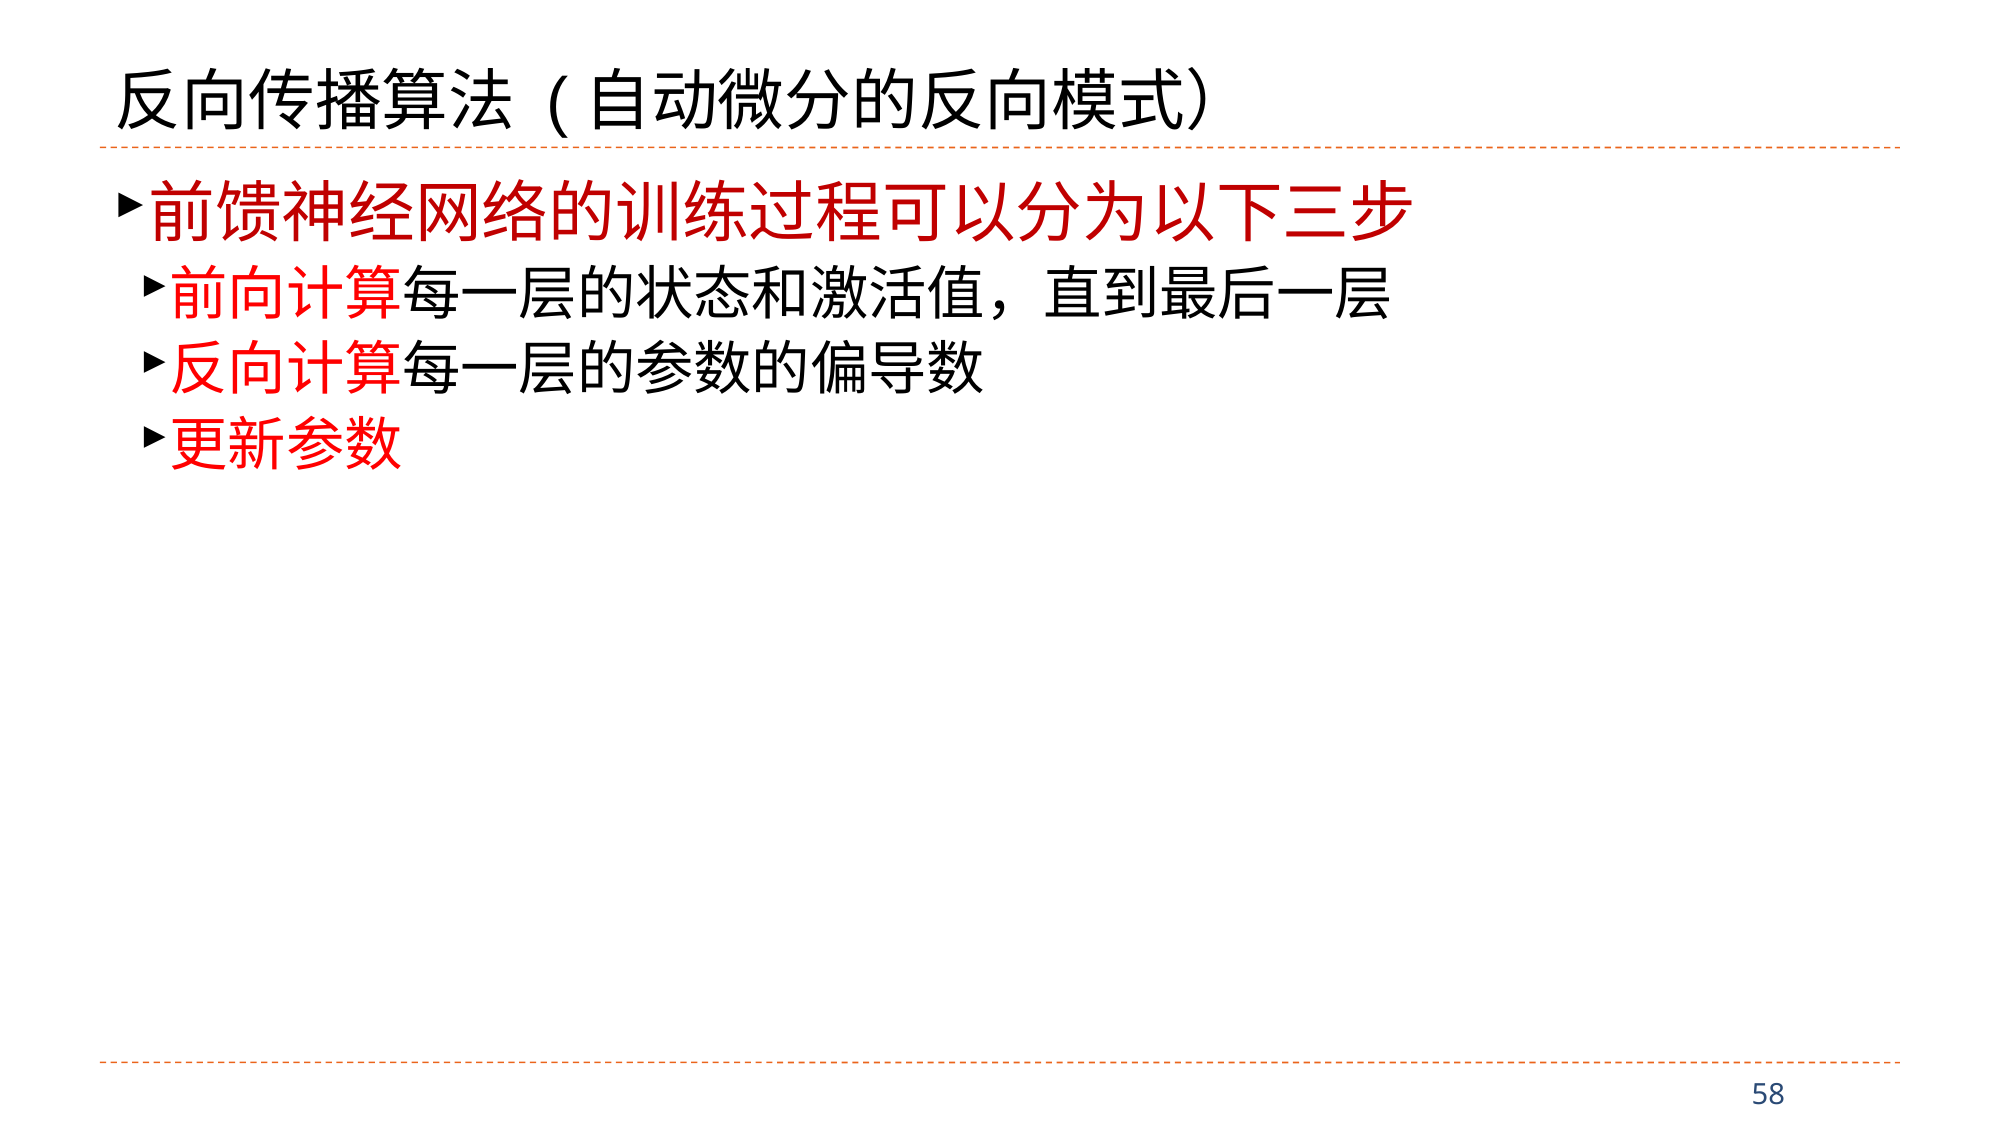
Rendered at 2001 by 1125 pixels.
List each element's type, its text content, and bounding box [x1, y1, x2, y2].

title 反向传播算法 (自动微分的反向模式） [99, 24, 1900, 146]
list 前馈神经网络的训练过程可以分为以下三步 前向计算每一层的状态和激活值，直到最后一层 反向计算每一层的参数的偏导数 更新参数 [99, 162, 1900, 1050]
